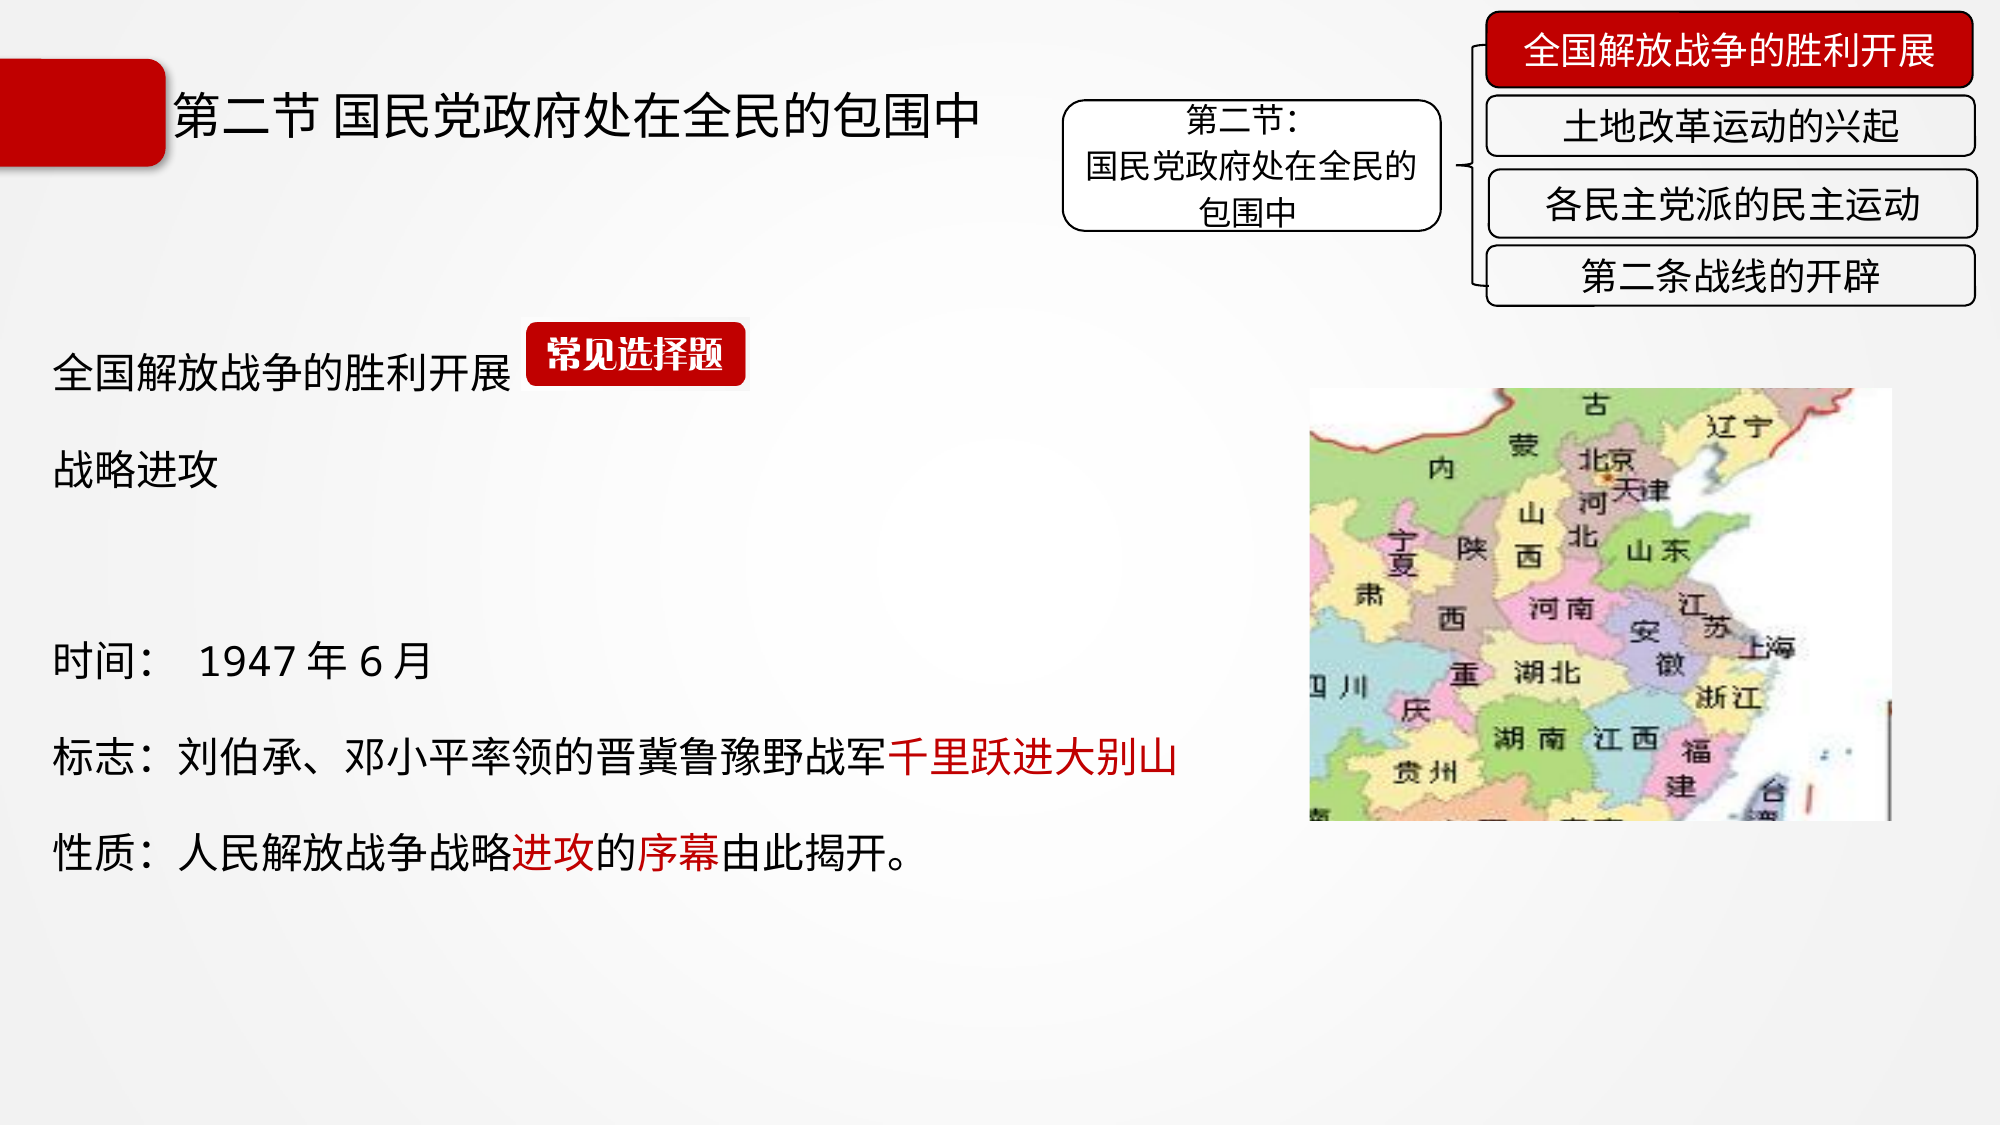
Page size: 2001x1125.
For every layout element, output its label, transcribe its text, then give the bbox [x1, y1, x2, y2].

picture [0, 0, 2000, 1125]
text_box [1062, 11, 1978, 306]
title 第二节 国民党政府处在全民的包围中 [155, 73, 1062, 163]
list 全国解放战争的胜利开展 战略进攻 时间： 1947年6月 标志：刘伯承、邓小平率领的晋冀鲁豫野战军千里跃进大别山 性质：人民解放战争战略进攻的序幕由此揭开。 [37, 314, 1763, 1069]
